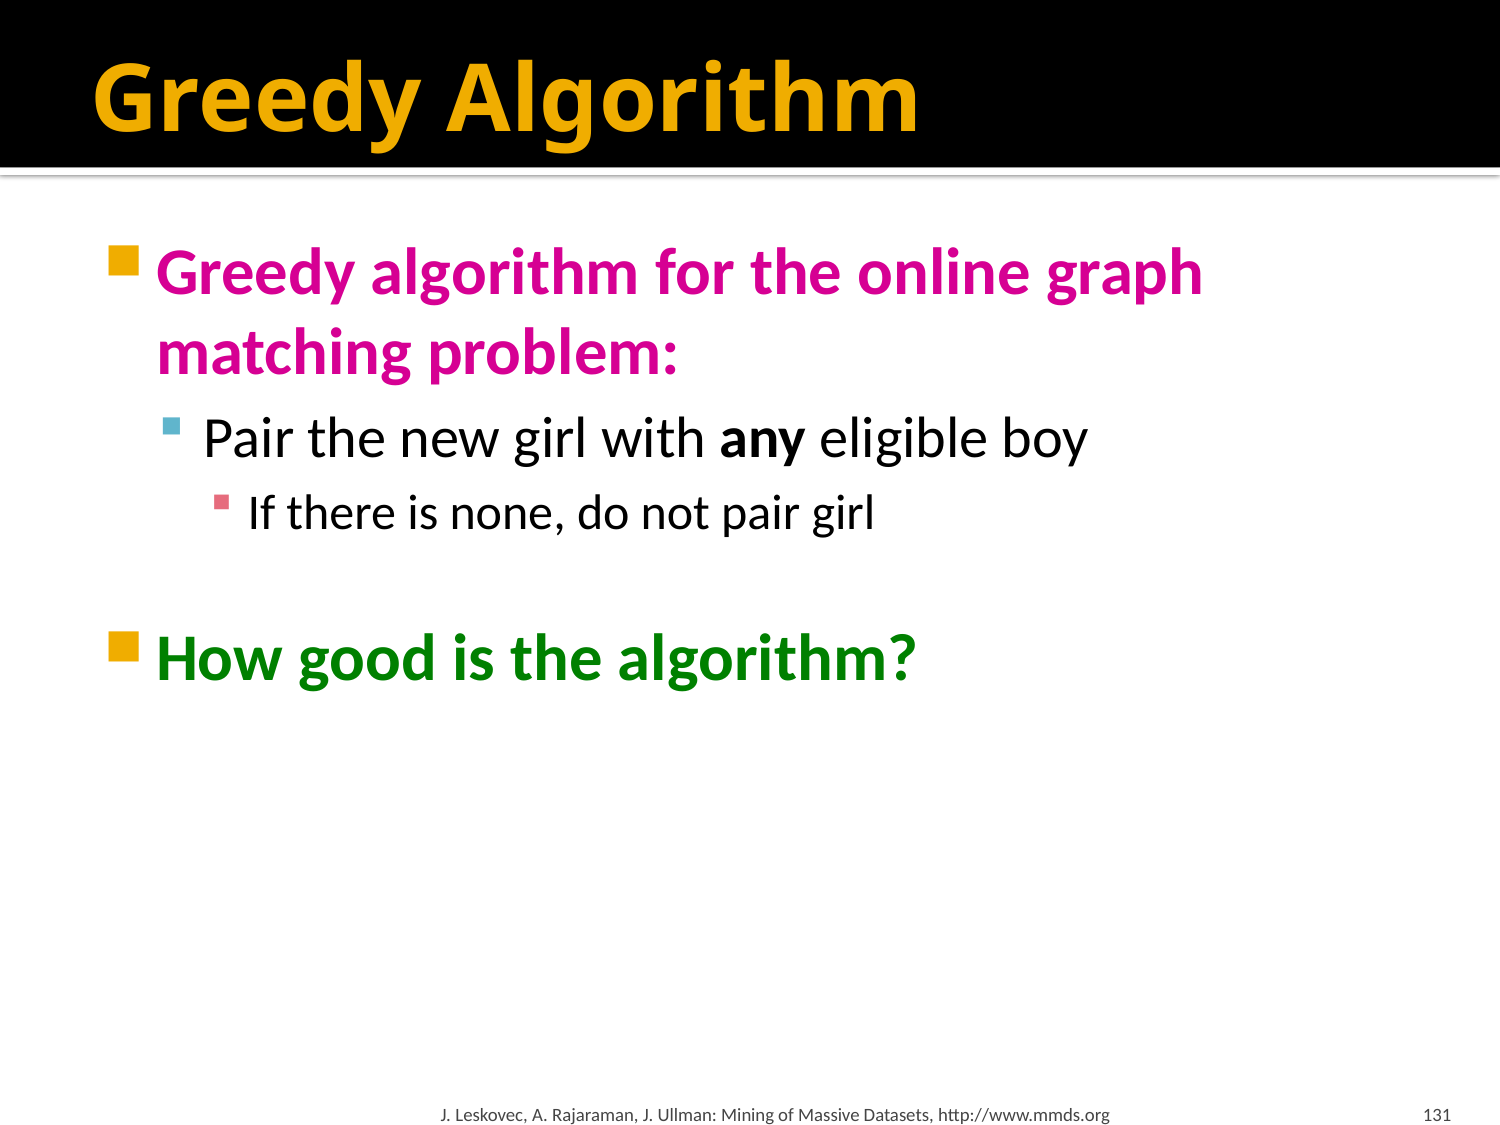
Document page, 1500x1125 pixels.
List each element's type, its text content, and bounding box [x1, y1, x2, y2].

footer J. Leskovec, A. Rajaraman, J. Ullman: Mining of Massive Datasets, http://www.mmds.org [433, 1080, 1337, 1125]
slide_number 131 [1345, 1080, 1467, 1125]
list Greedy algorithm for the online graph matching problem: Pair the new girl with any eligible boy If there is none, do not pair girl How good is the algorithm? [75, 212, 1425, 1075]
title Greedy Algorithm [75, 12, 1425, 175]
